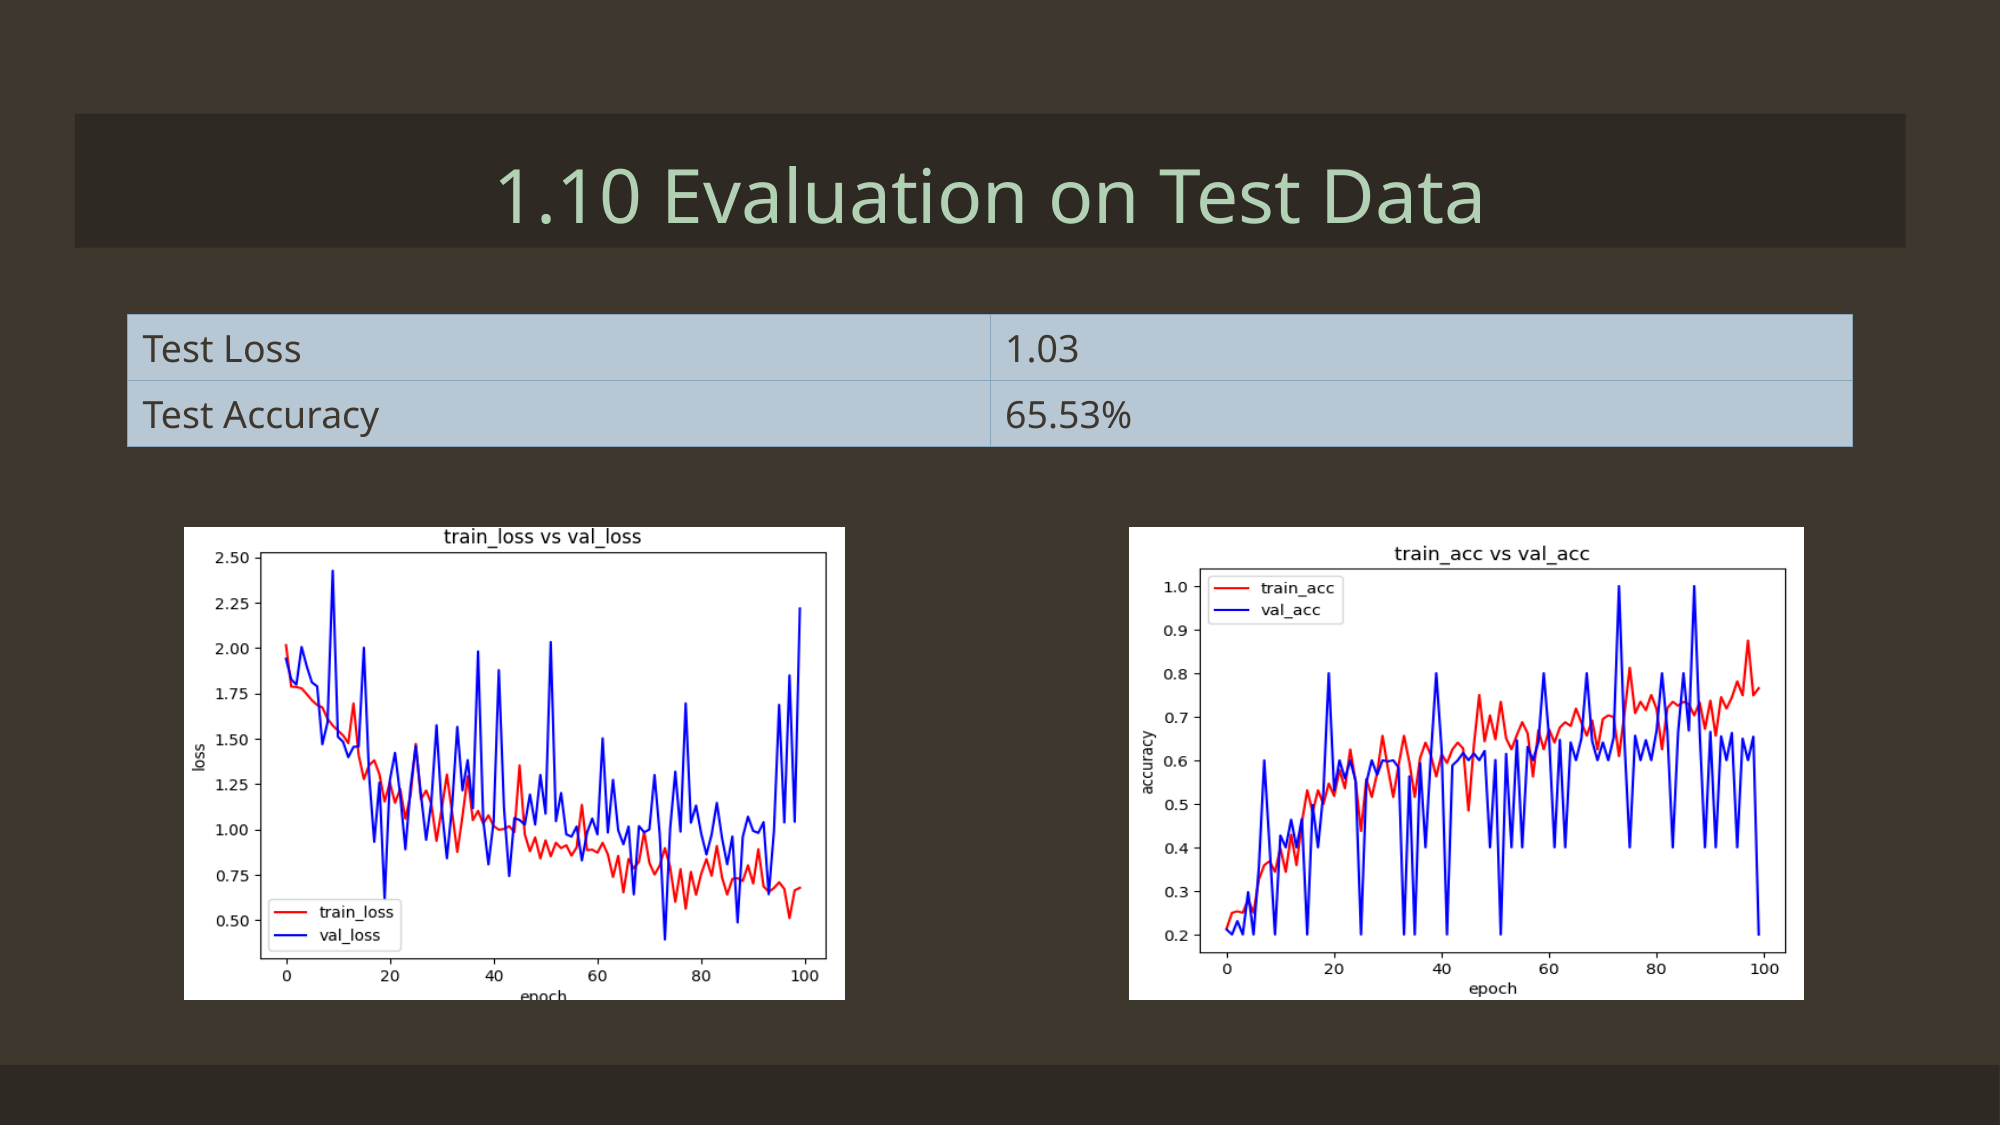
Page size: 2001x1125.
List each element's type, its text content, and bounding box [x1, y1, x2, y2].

title 1.10 Evaluation on Test Data [74, 113, 1906, 248]
picture [1129, 527, 1804, 1000]
table_header 1.03 [991, 315, 1852, 380]
table_cell Test Accuracy [128, 381, 990, 446]
table_header Test Loss [128, 315, 990, 380]
picture [184, 527, 845, 1000]
table_cell 65.53% [991, 381, 1852, 446]
